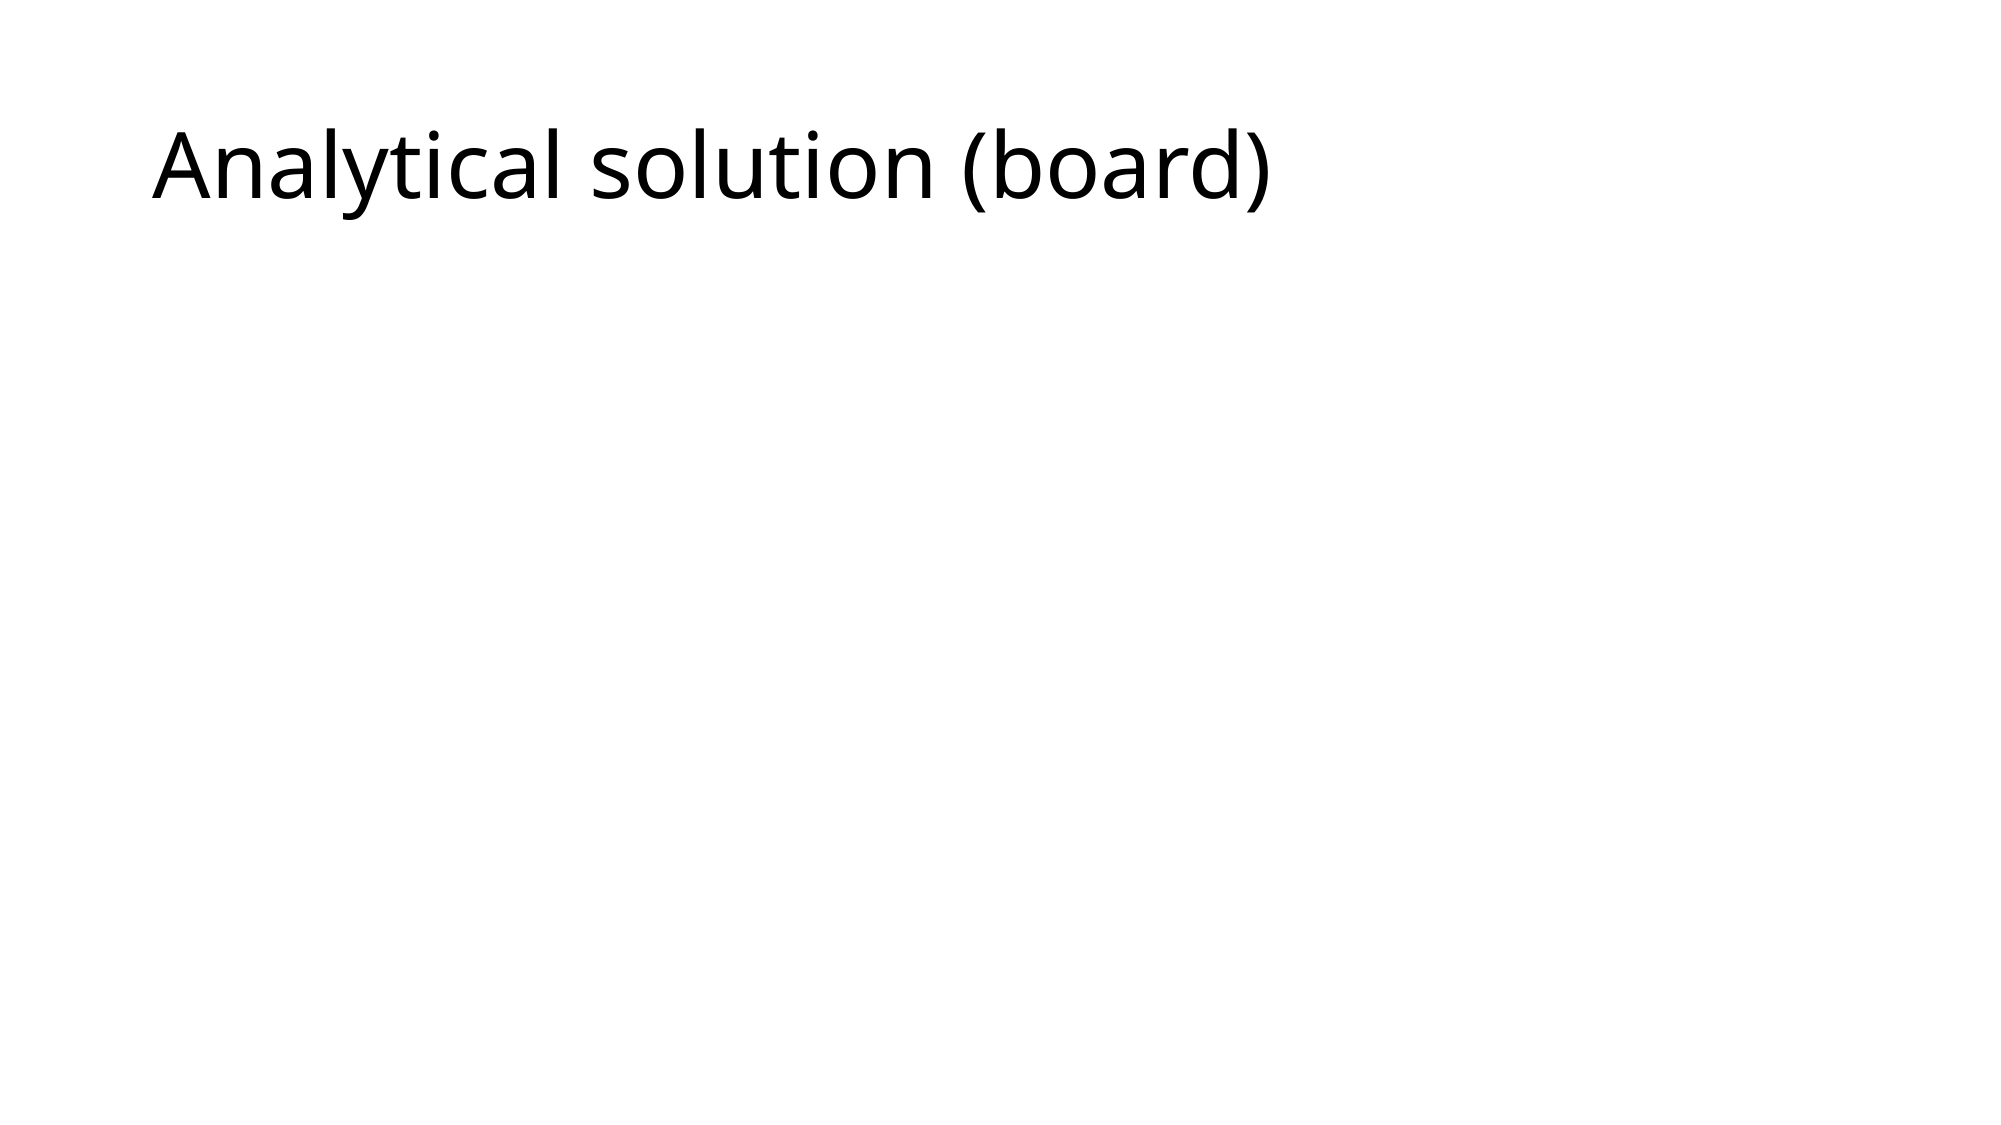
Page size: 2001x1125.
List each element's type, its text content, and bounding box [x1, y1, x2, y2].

title Analytical solution (board) [137, 59, 1863, 278]
